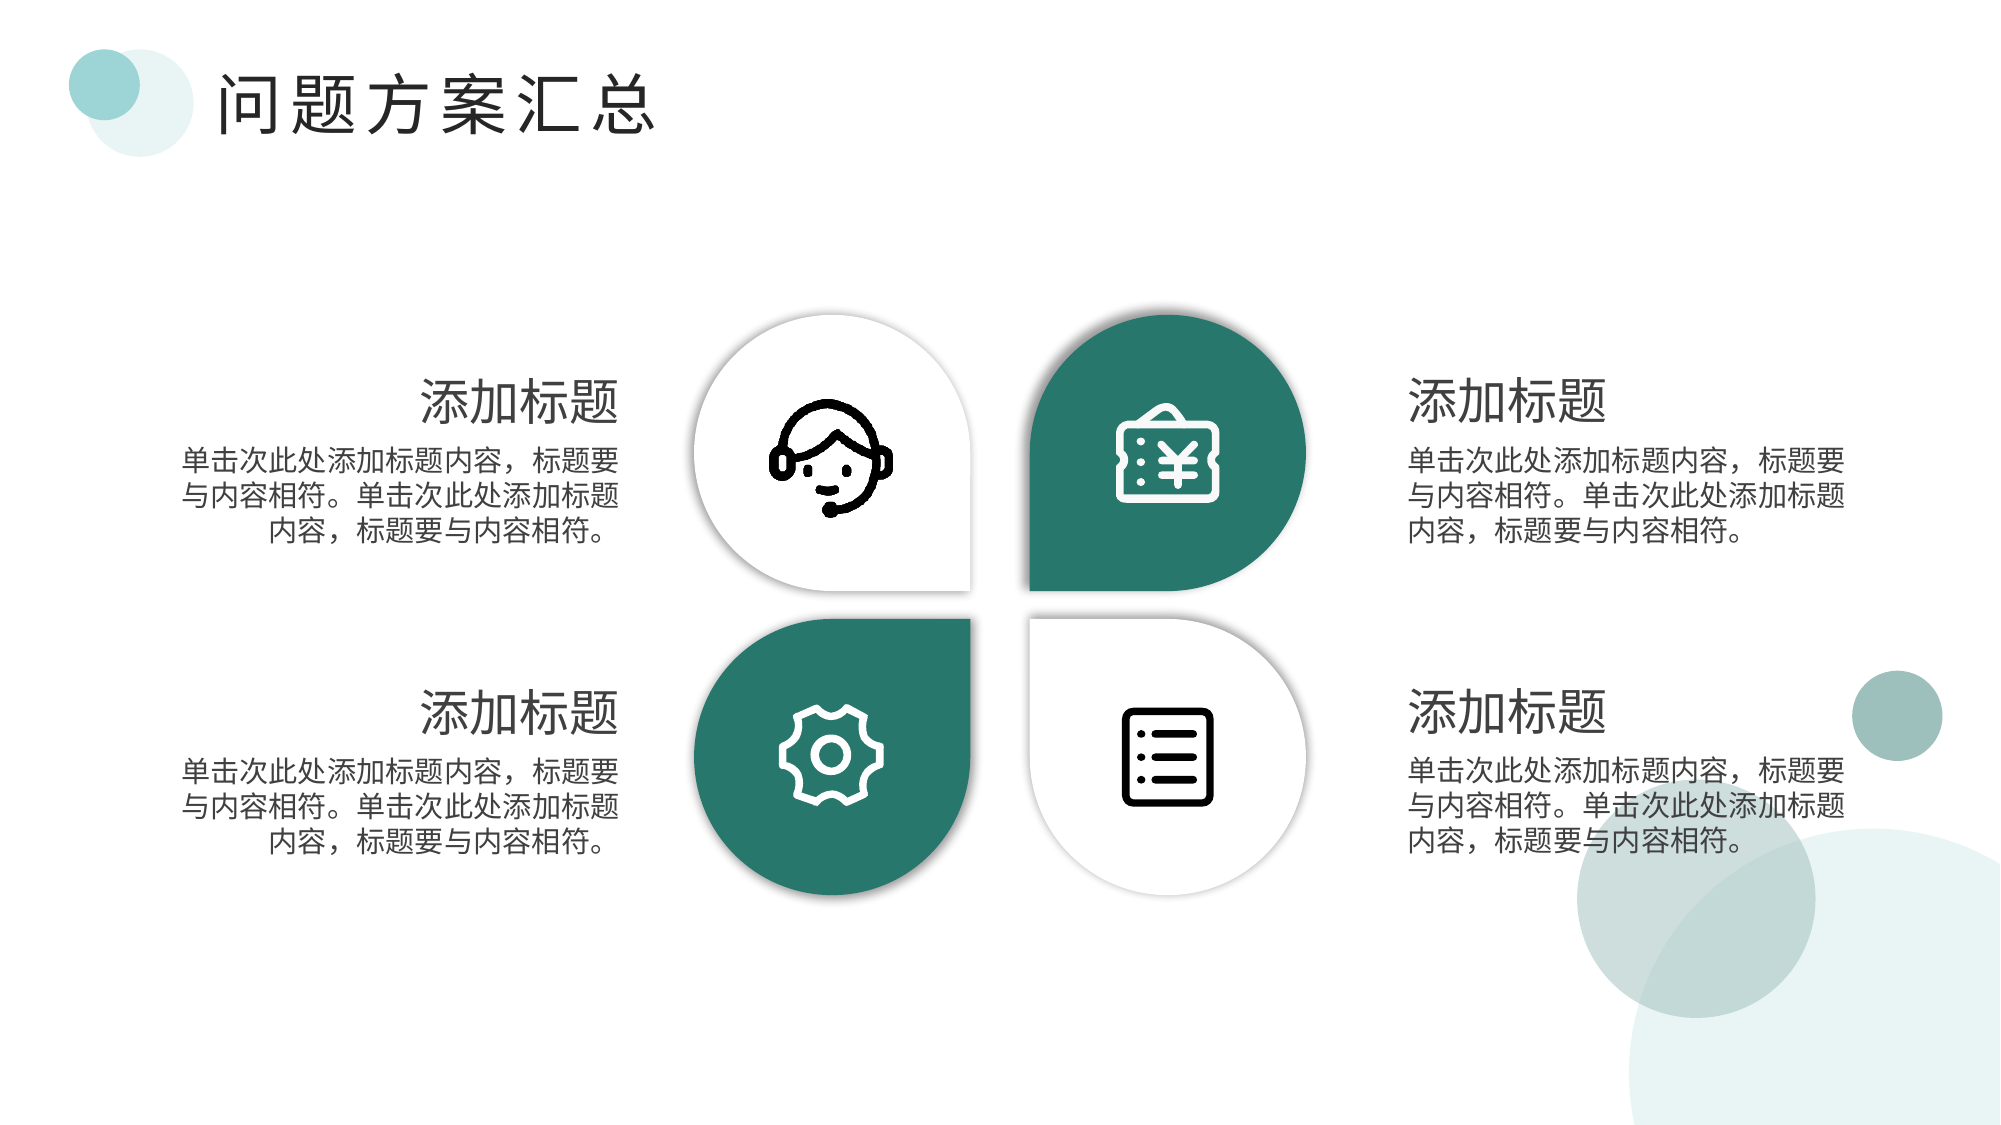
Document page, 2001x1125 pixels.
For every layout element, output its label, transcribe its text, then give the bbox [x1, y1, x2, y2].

text_box 添加标题 [360, 363, 635, 435]
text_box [694, 618, 971, 896]
text_box 单击次此处添加标题内容，标题要与内容相符。单击次此处添加标题内容，标题要与内容相符。 [144, 745, 635, 866]
text_box 添加标题 [1392, 362, 1666, 434]
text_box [694, 314, 971, 591]
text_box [68, 49, 194, 157]
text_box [1577, 670, 2000, 1125]
text_box 单击次此处添加标题内容，标题要与内容相符。单击次此处添加标题内容，标题要与内容相符。 [1392, 434, 1882, 555]
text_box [1029, 314, 1306, 591]
text_box 单击次此处添加标题内容，标题要与内容相符。单击次此处添加标题内容，标题要与内容相符。 [144, 435, 635, 555]
text_box 单击次此处添加标题内容，标题要与内容相符。单击次此处添加标题内容，标题要与内容相符。 [1392, 745, 1577, 865]
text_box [1029, 618, 1306, 896]
text_box 问题方案汇总 [200, 55, 728, 150]
text_box 添加标题 [1392, 672, 1577, 745]
text_box 添加标题 [360, 673, 635, 745]
